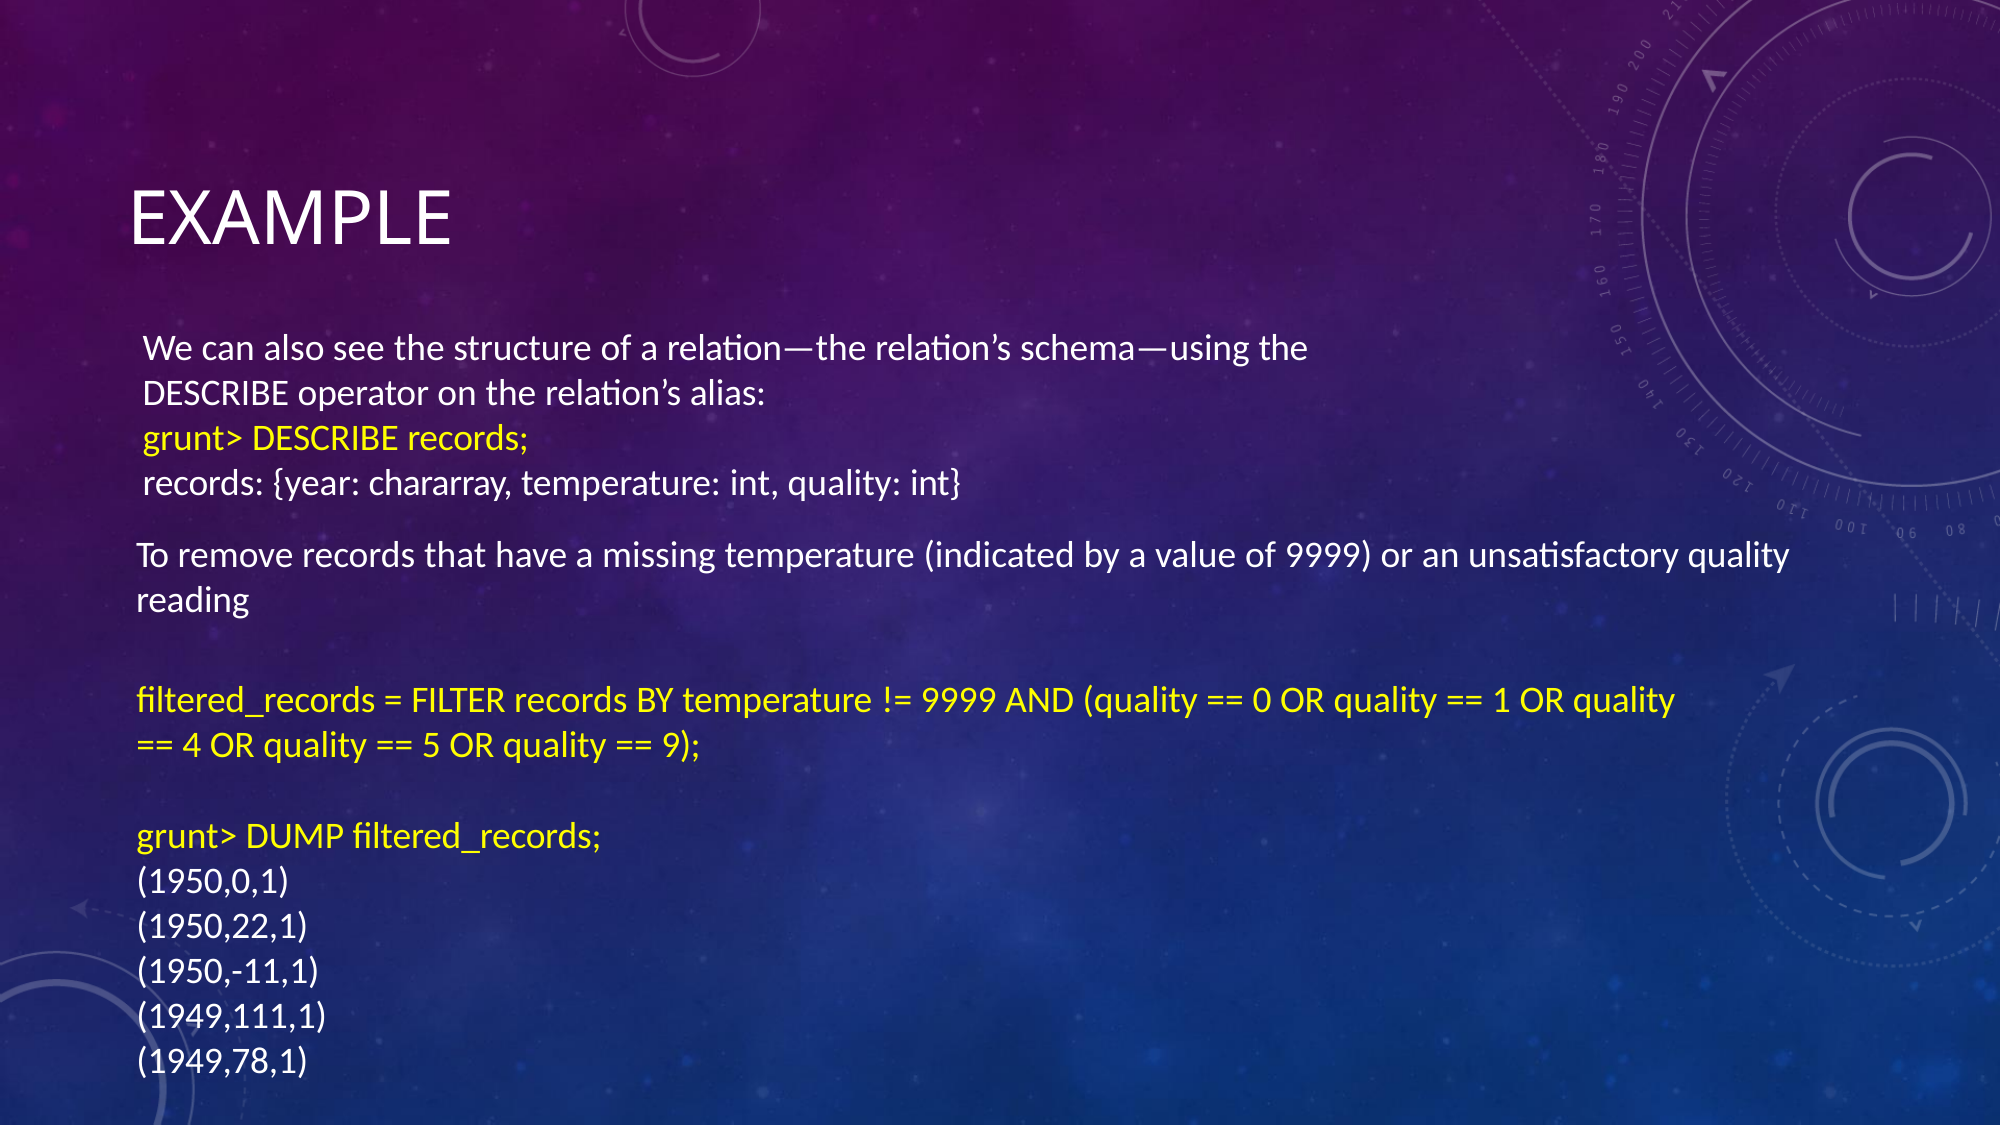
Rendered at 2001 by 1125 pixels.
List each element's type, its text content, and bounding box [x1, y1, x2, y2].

picture [0, 0, 2000, 1125]
text_box We can also see the structure of a relation—the relation’s schema—using the DESCRIBE operator on the relation’s alias: grunt> DESCRIBE records; records: {year: chararray, temperature: int, quality: int} To remove records that have a missing temperature (indicated by a value of 9999) or an unsatisfactory quality reading filtered_records = FILTER records BY temperature != 9999 AND (quality == 0 OR quality == 1 OR quality == 4 OR quality == 5 OR quality == 9); [134, 321, 1805, 766]
title EXAMPLE [85, 76, 1150, 358]
text_box grunt> DUMP filtered_records; (1950,0,1) (1950,22,1) (1950,-11,1) (1949,111,1) (1949,78,1) [134, 808, 608, 1082]
